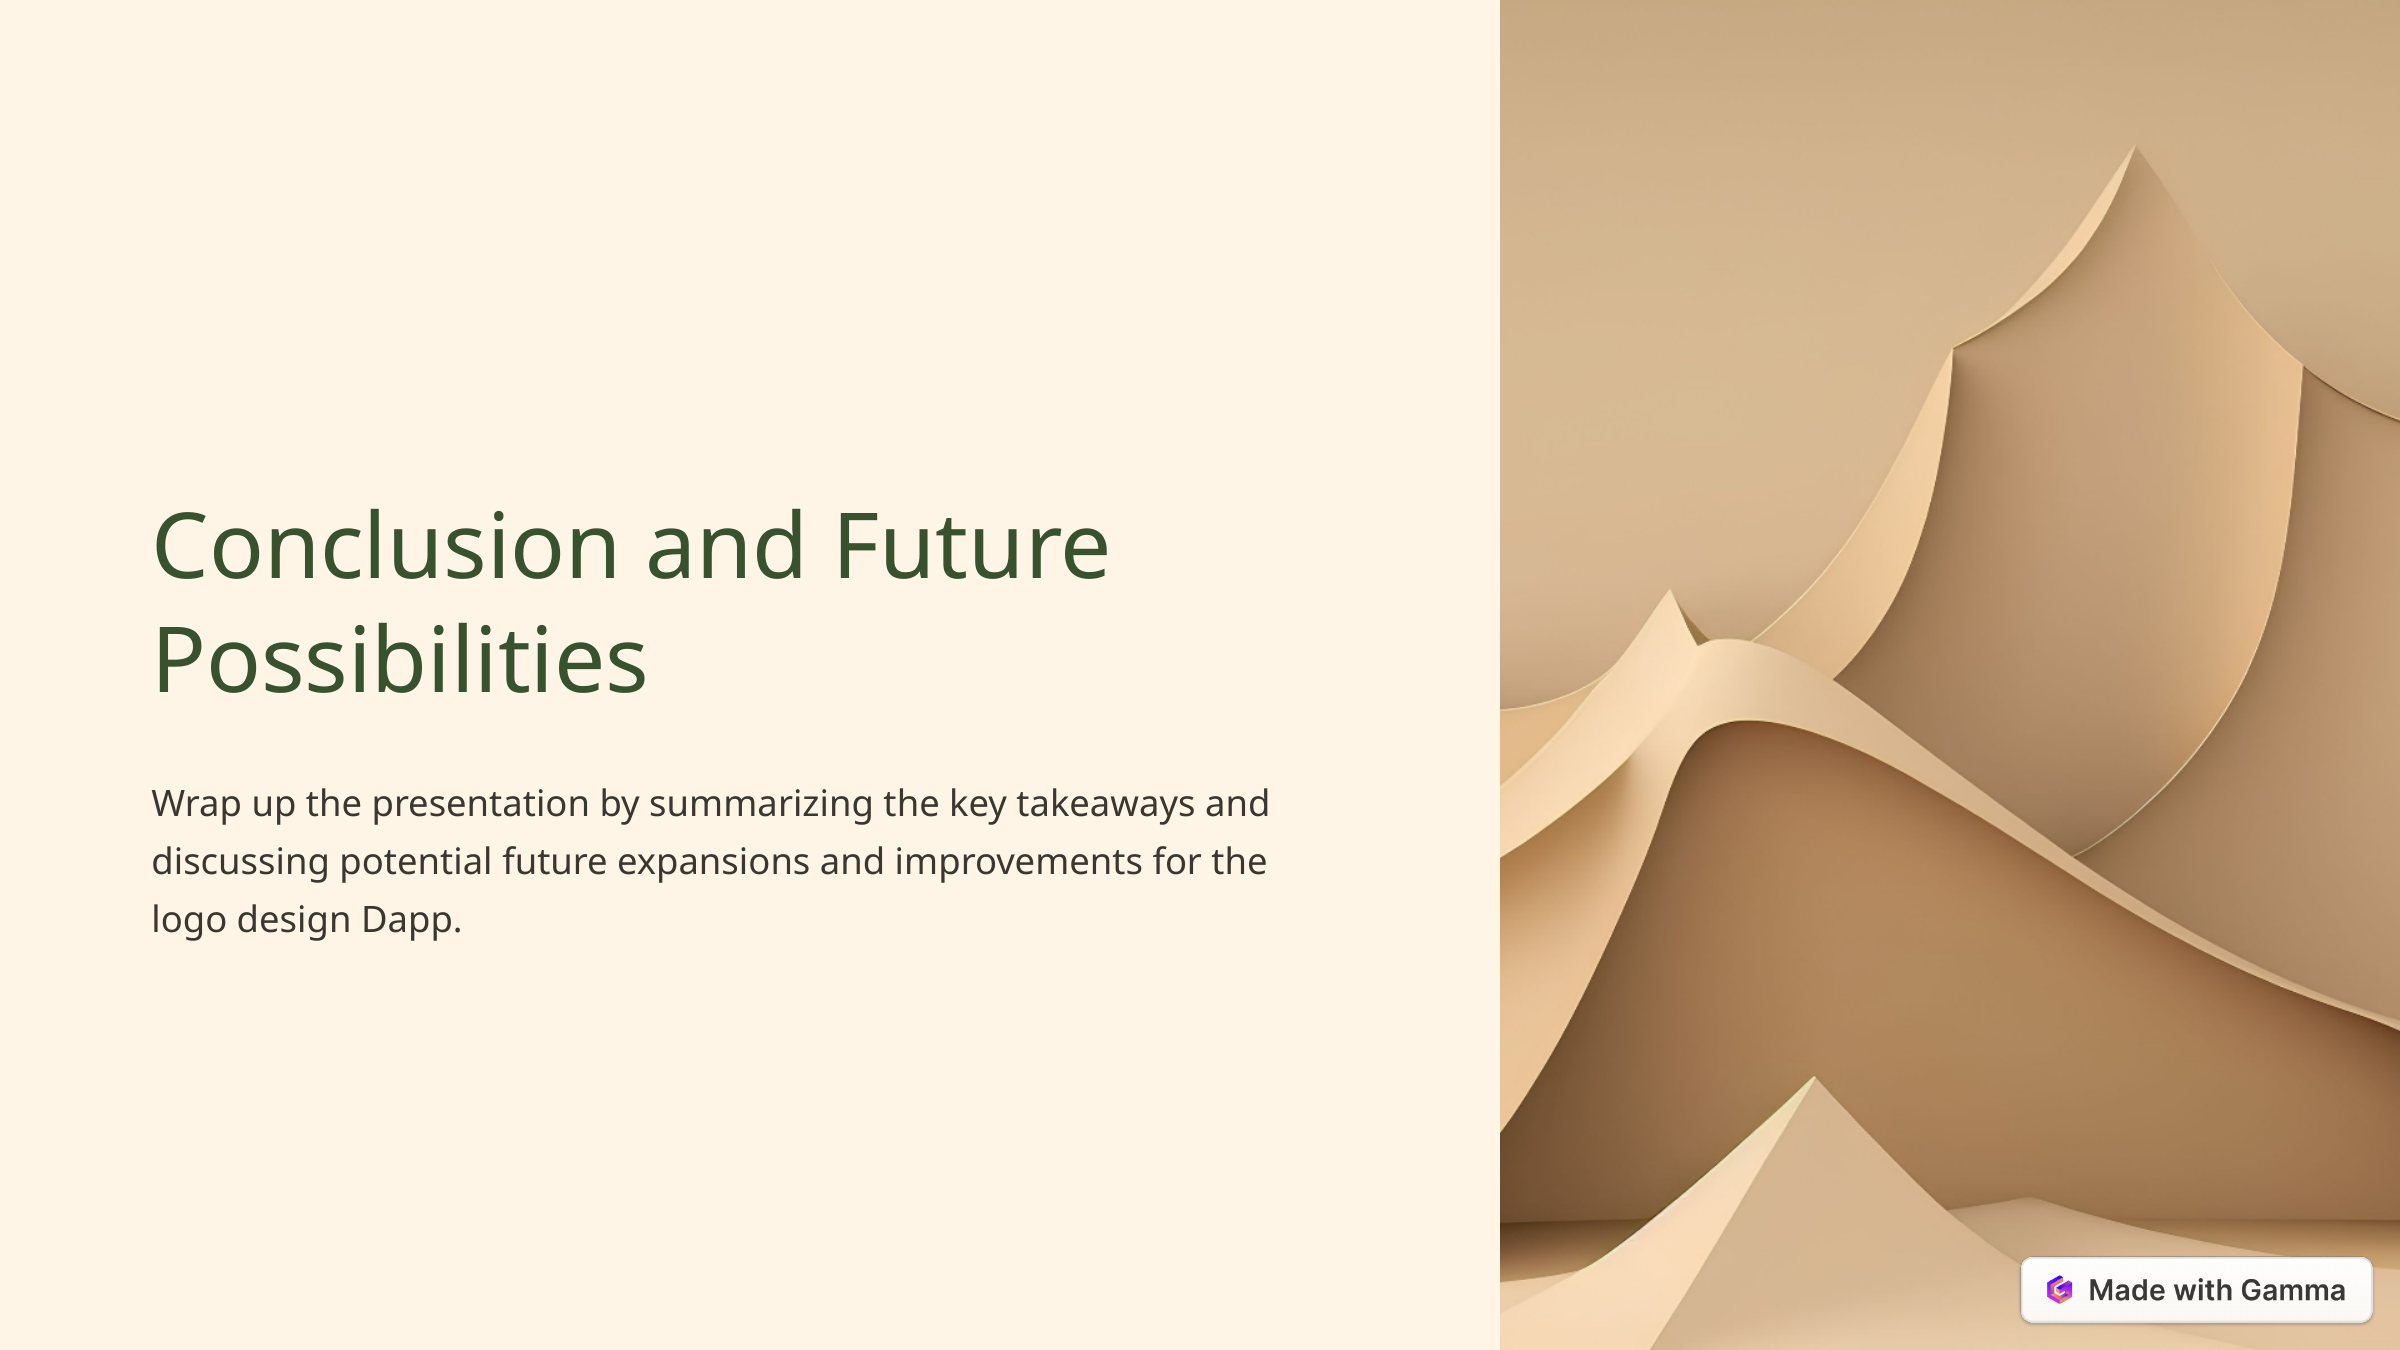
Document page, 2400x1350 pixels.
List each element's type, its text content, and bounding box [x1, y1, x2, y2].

text_box Conclusion and Future Possibilities [136, 475, 1364, 704]
text_box Wrap up the presentation by summarizing the key takeaways and discussing potential future expansions and improvements for the logo design Dapp. [136, 757, 1364, 875]
text_box [0, 0, 1499, 1350]
picture [1499, 0, 2400, 1350]
